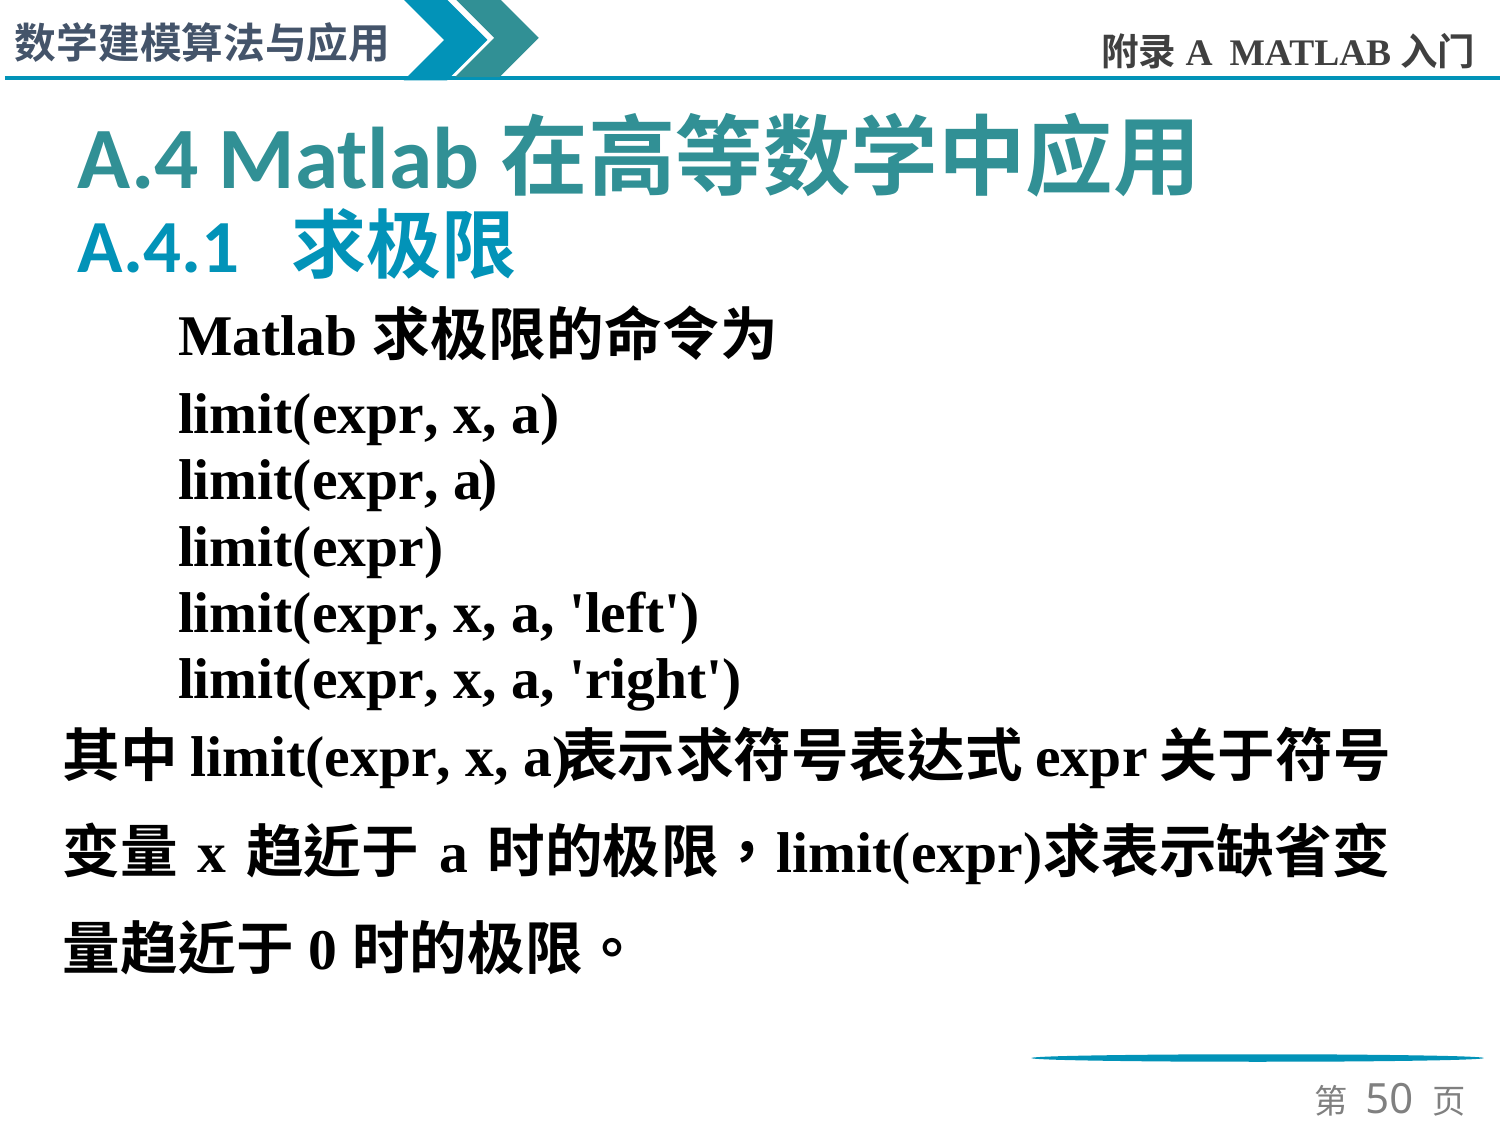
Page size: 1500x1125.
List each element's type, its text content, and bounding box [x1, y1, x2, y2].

text_box A.4.1 求极限 [62, 189, 1099, 295]
text_box A.4 Matlab在高等数学中应用 [63, 94, 1368, 214]
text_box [62, 295, 1389, 1096]
